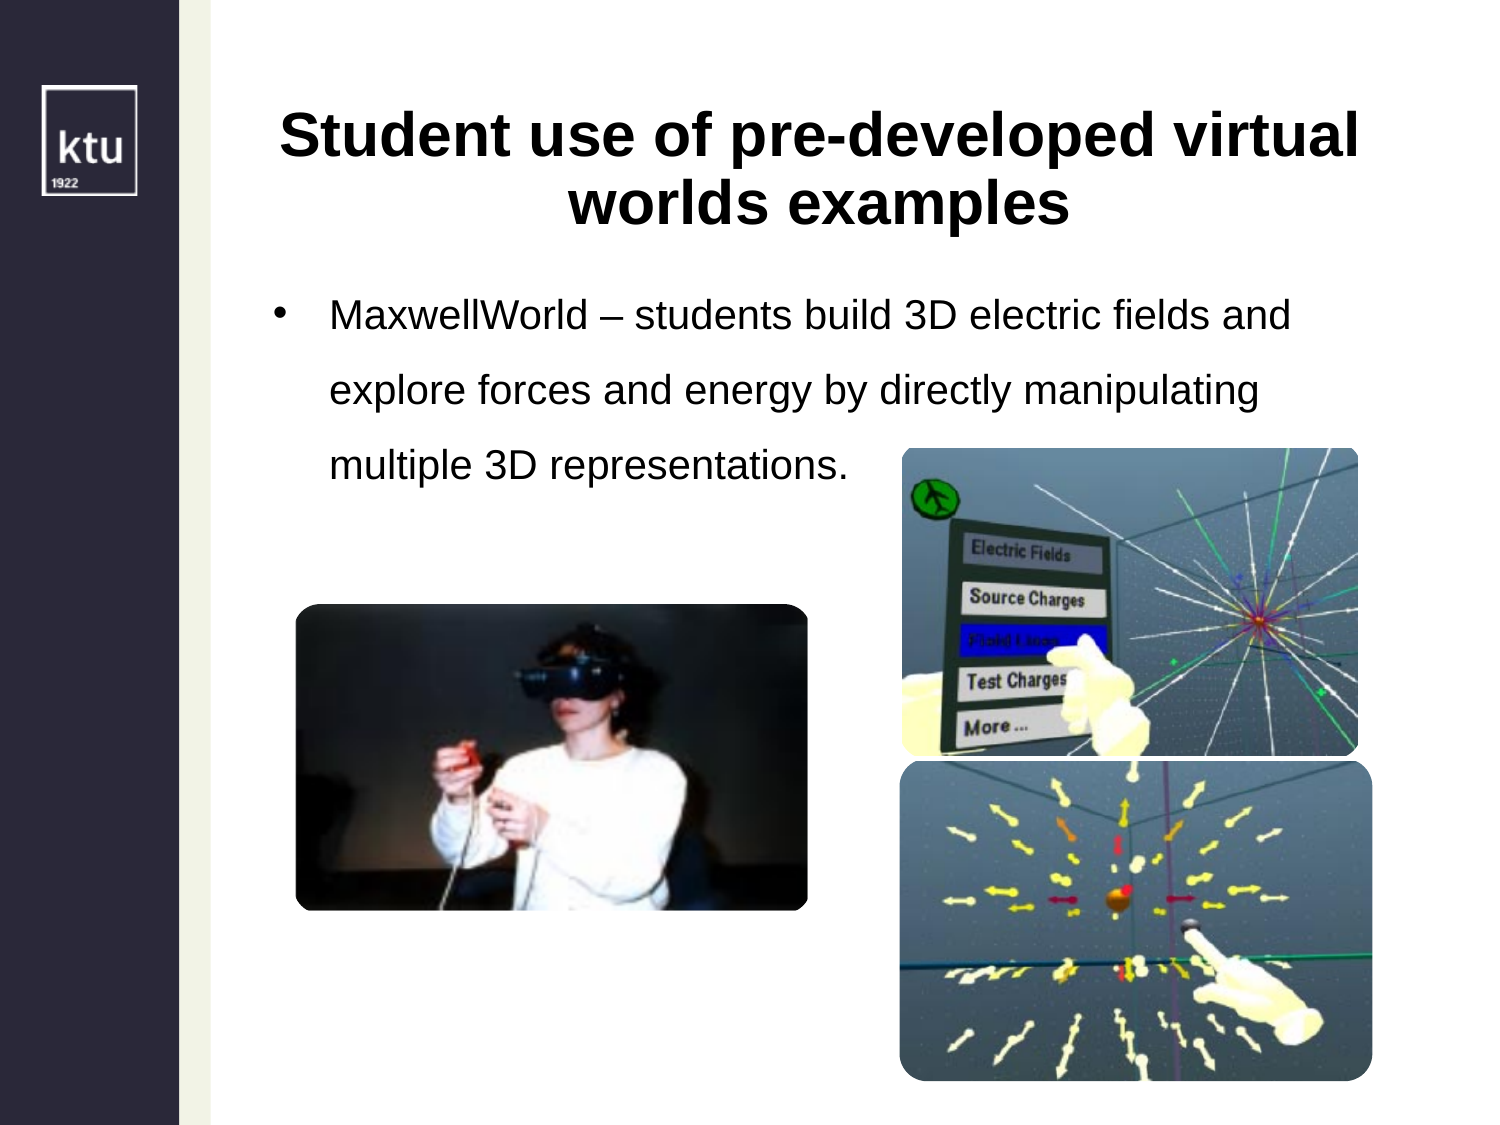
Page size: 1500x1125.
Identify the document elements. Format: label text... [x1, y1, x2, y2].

picture [899, 441, 1373, 1082]
list MaxwellWorld – students build 3D electric fields and explore forces and energy by directly manipulating multiple 3D representations. [272, 262, 1384, 986]
list Student use of pre-developed virtual worlds examples [272, 99, 1384, 213]
picture [293, 604, 811, 914]
